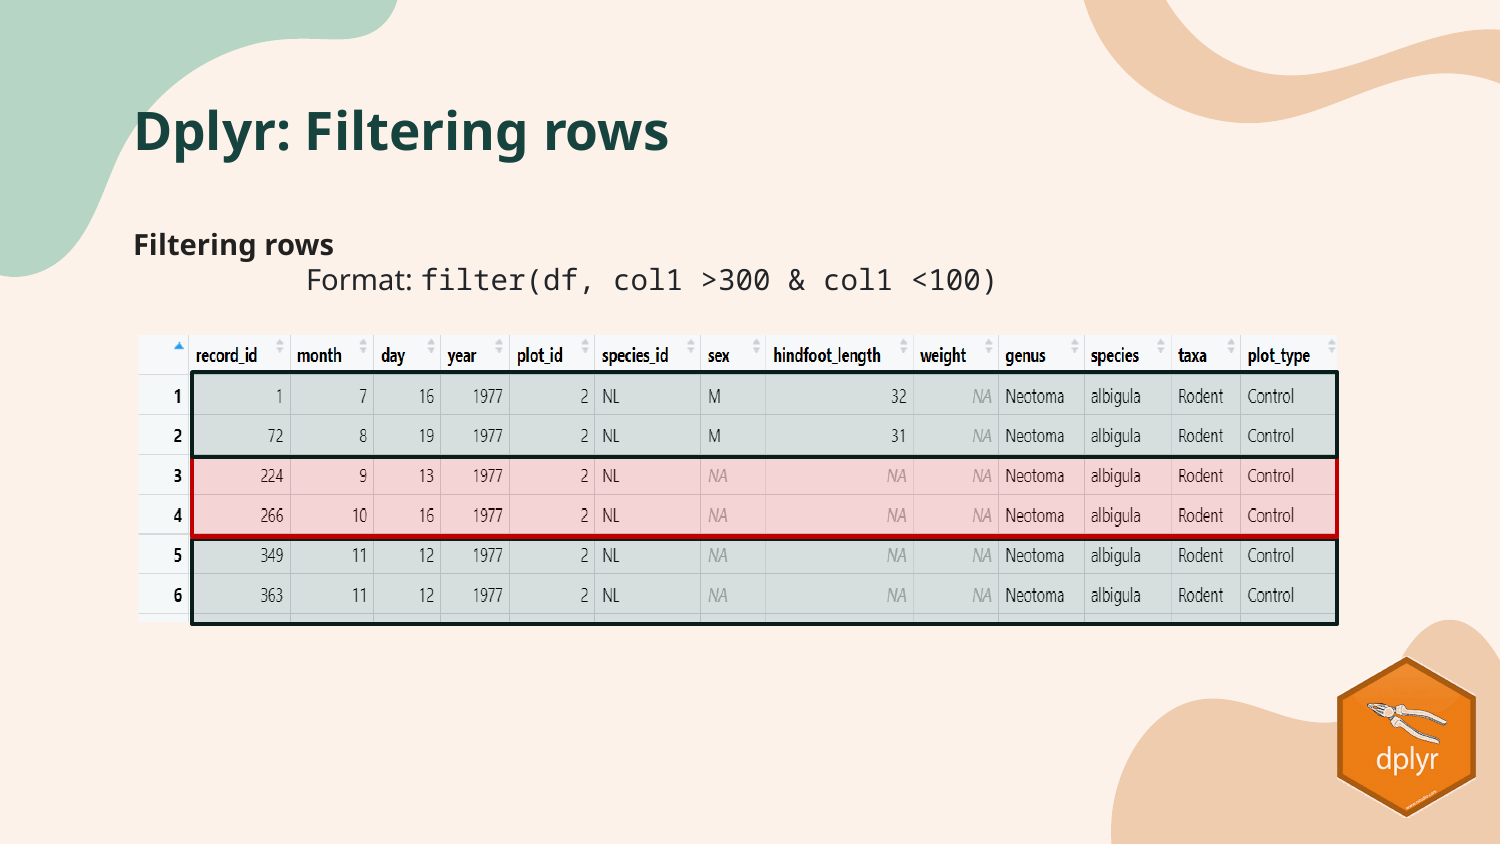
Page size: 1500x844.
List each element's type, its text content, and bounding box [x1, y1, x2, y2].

text_box Filtering rows Format: filter(df, col1 >300 & col1 <100) [118, 176, 1352, 825]
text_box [138, 335, 1338, 625]
picture [1336, 644, 1480, 829]
title Dplyr: Filtering rows [118, 82, 1196, 176]
